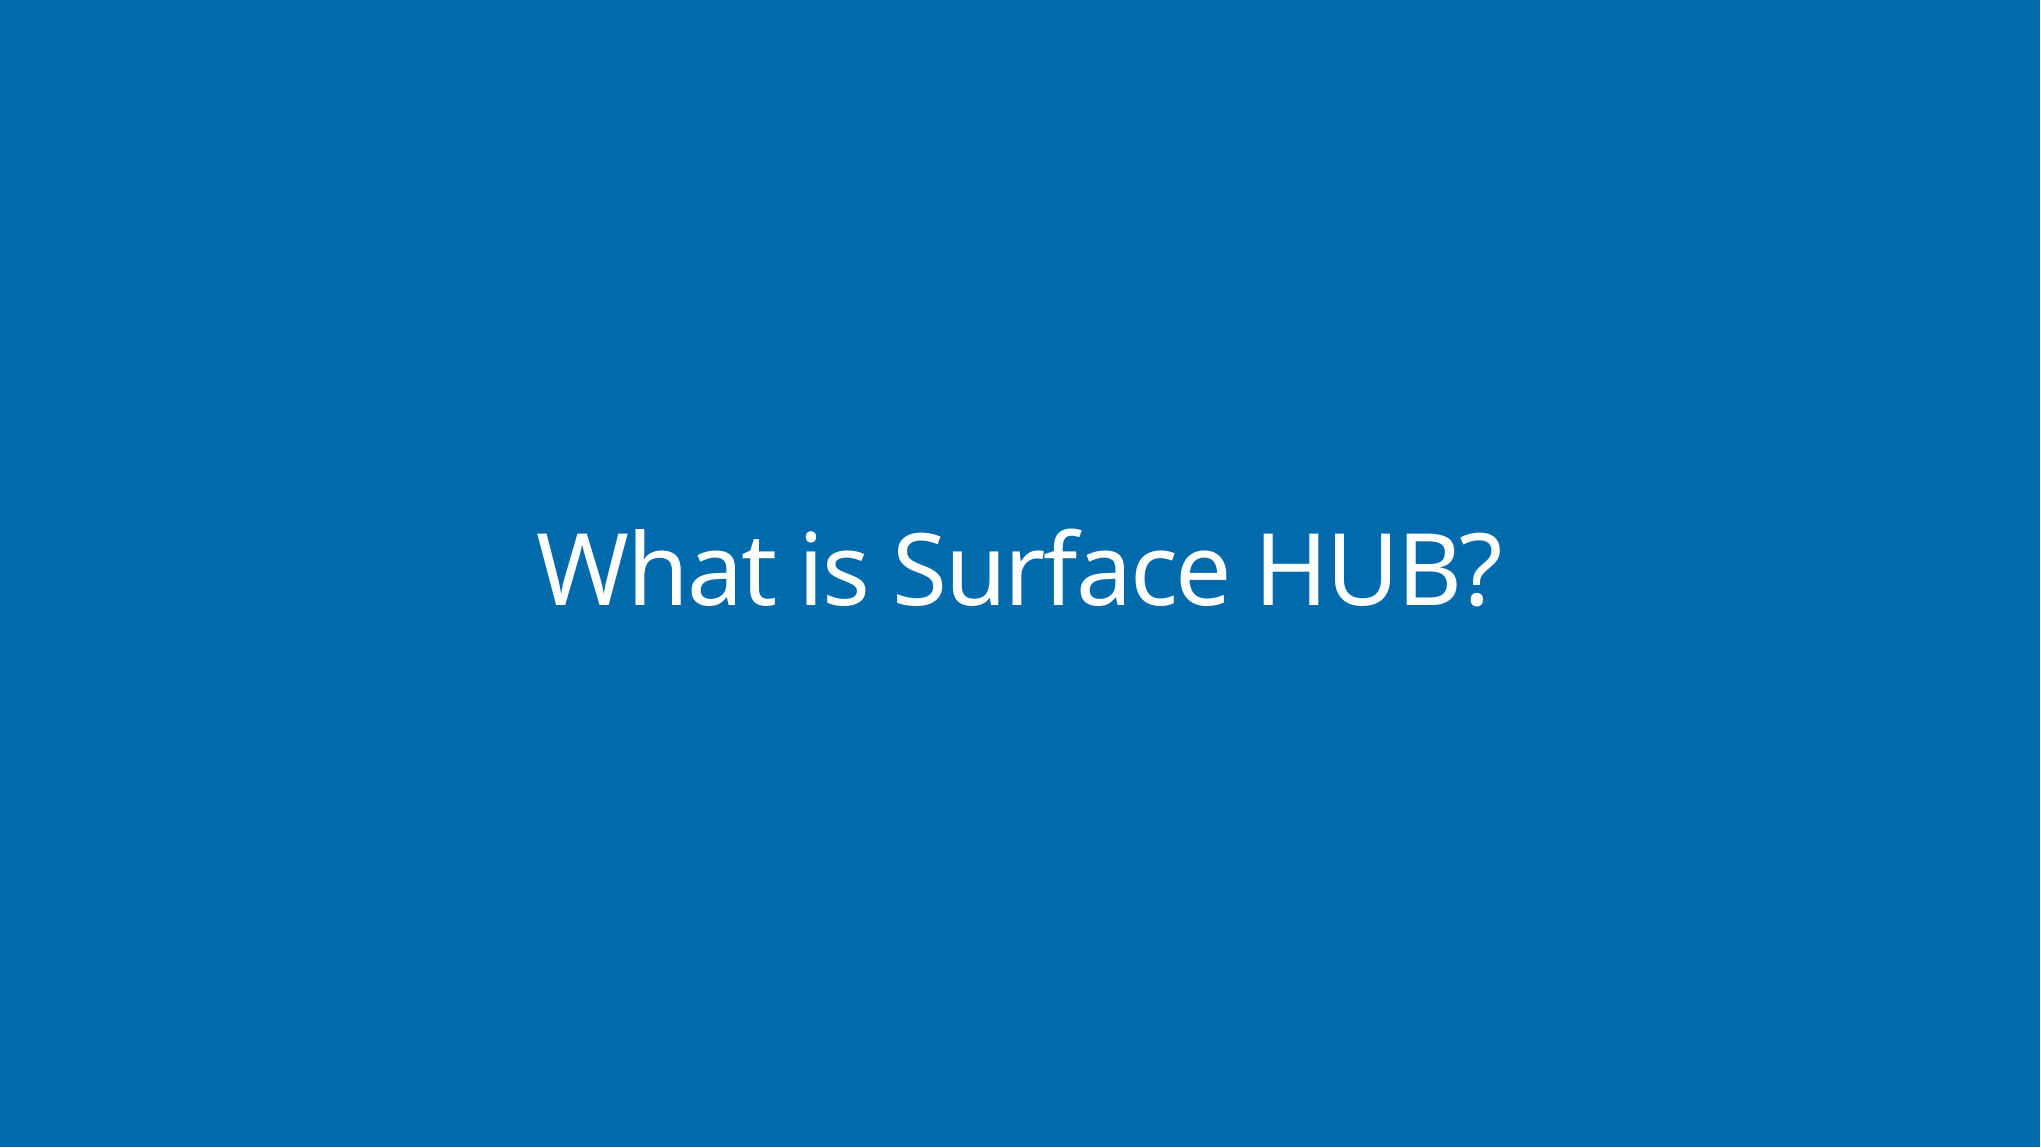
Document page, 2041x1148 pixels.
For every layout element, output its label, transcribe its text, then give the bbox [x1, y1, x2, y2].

title What is Surface HUB? [45, 48, 1996, 1099]
